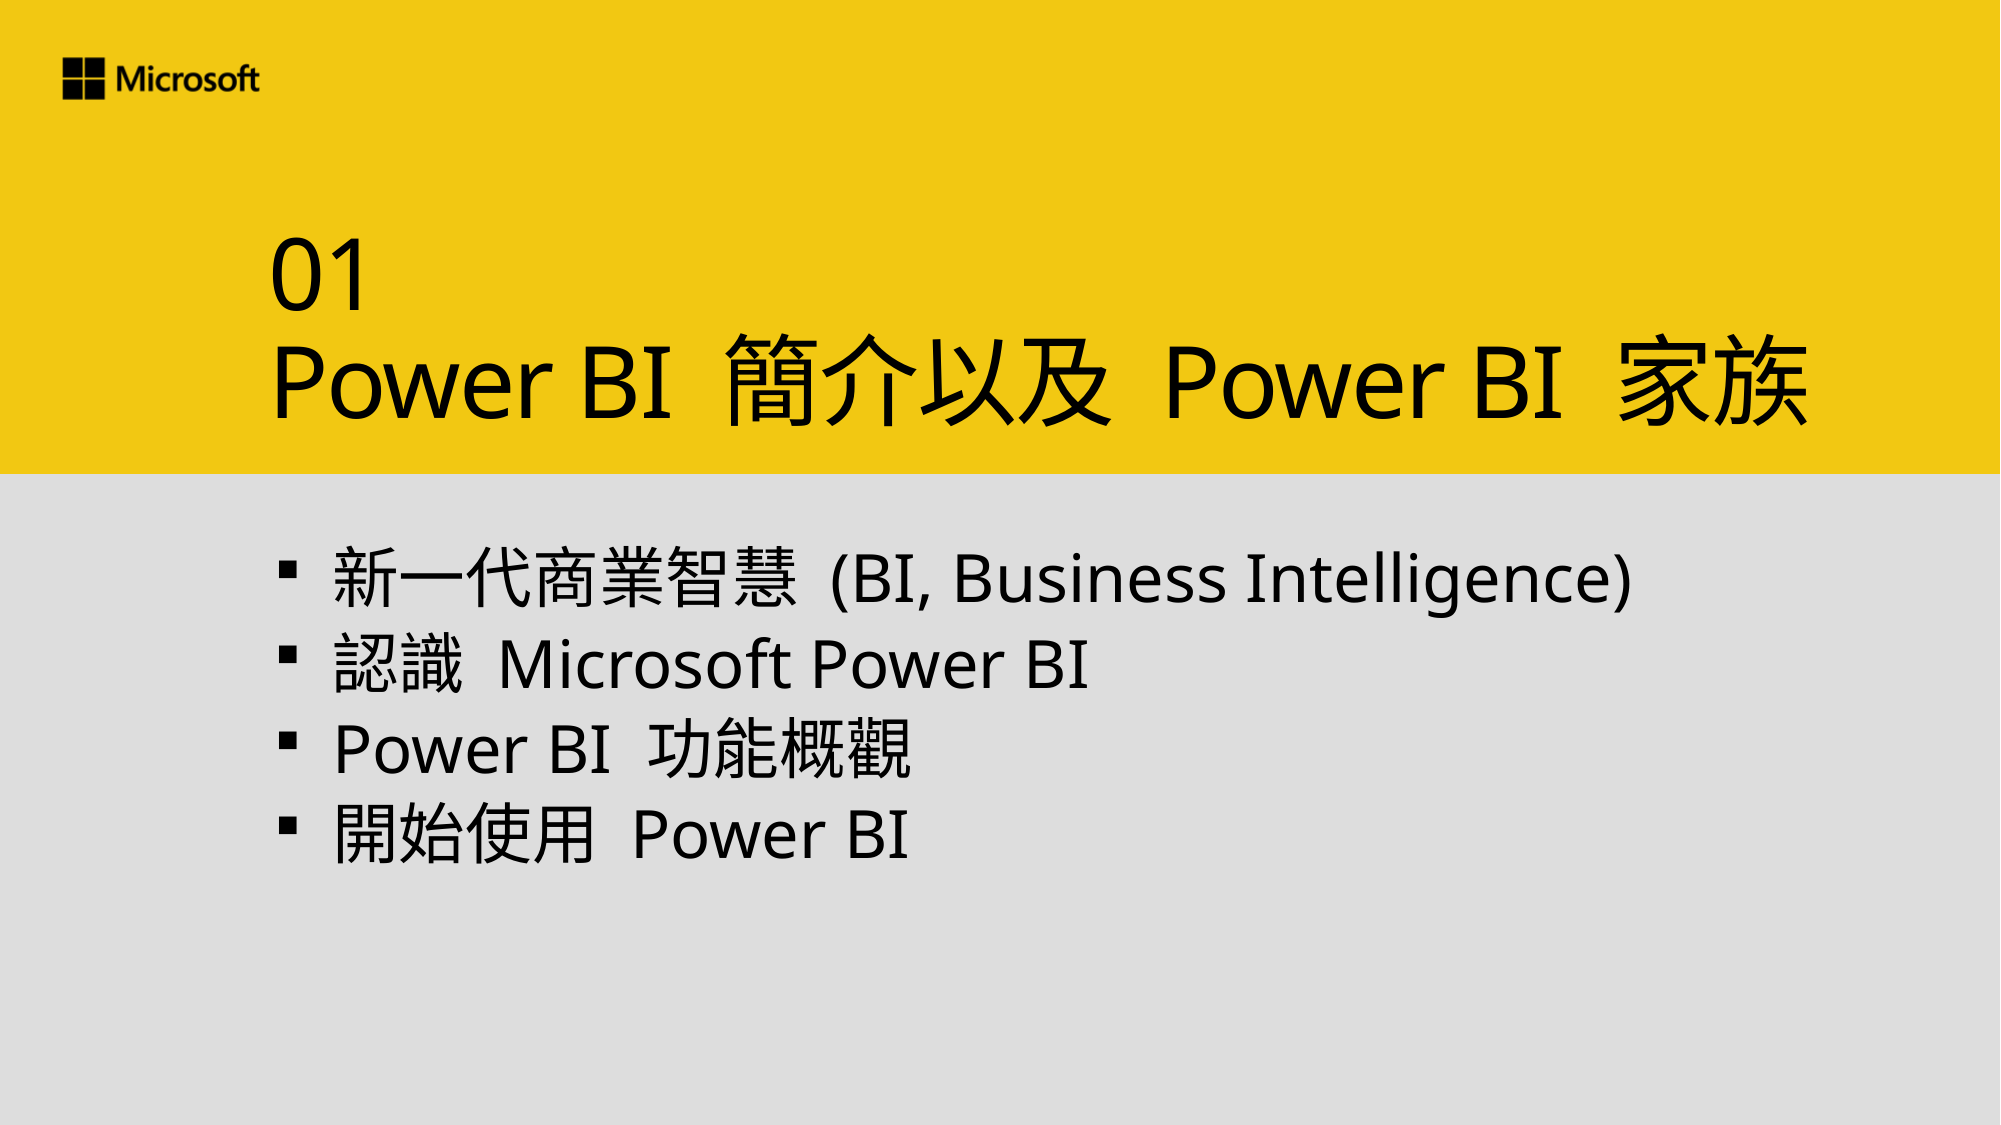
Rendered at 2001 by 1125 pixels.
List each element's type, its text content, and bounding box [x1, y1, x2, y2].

picture [35, 32, 286, 124]
title 01 Power BI 簡介以及 Power BI 家族 [244, 183, 1952, 455]
list 新一代商業智慧 (BI, Business Intelligence) 認識 Microsoft Power BI Power BI 功能概觀 開始使用 Power BI [244, 521, 1952, 1125]
